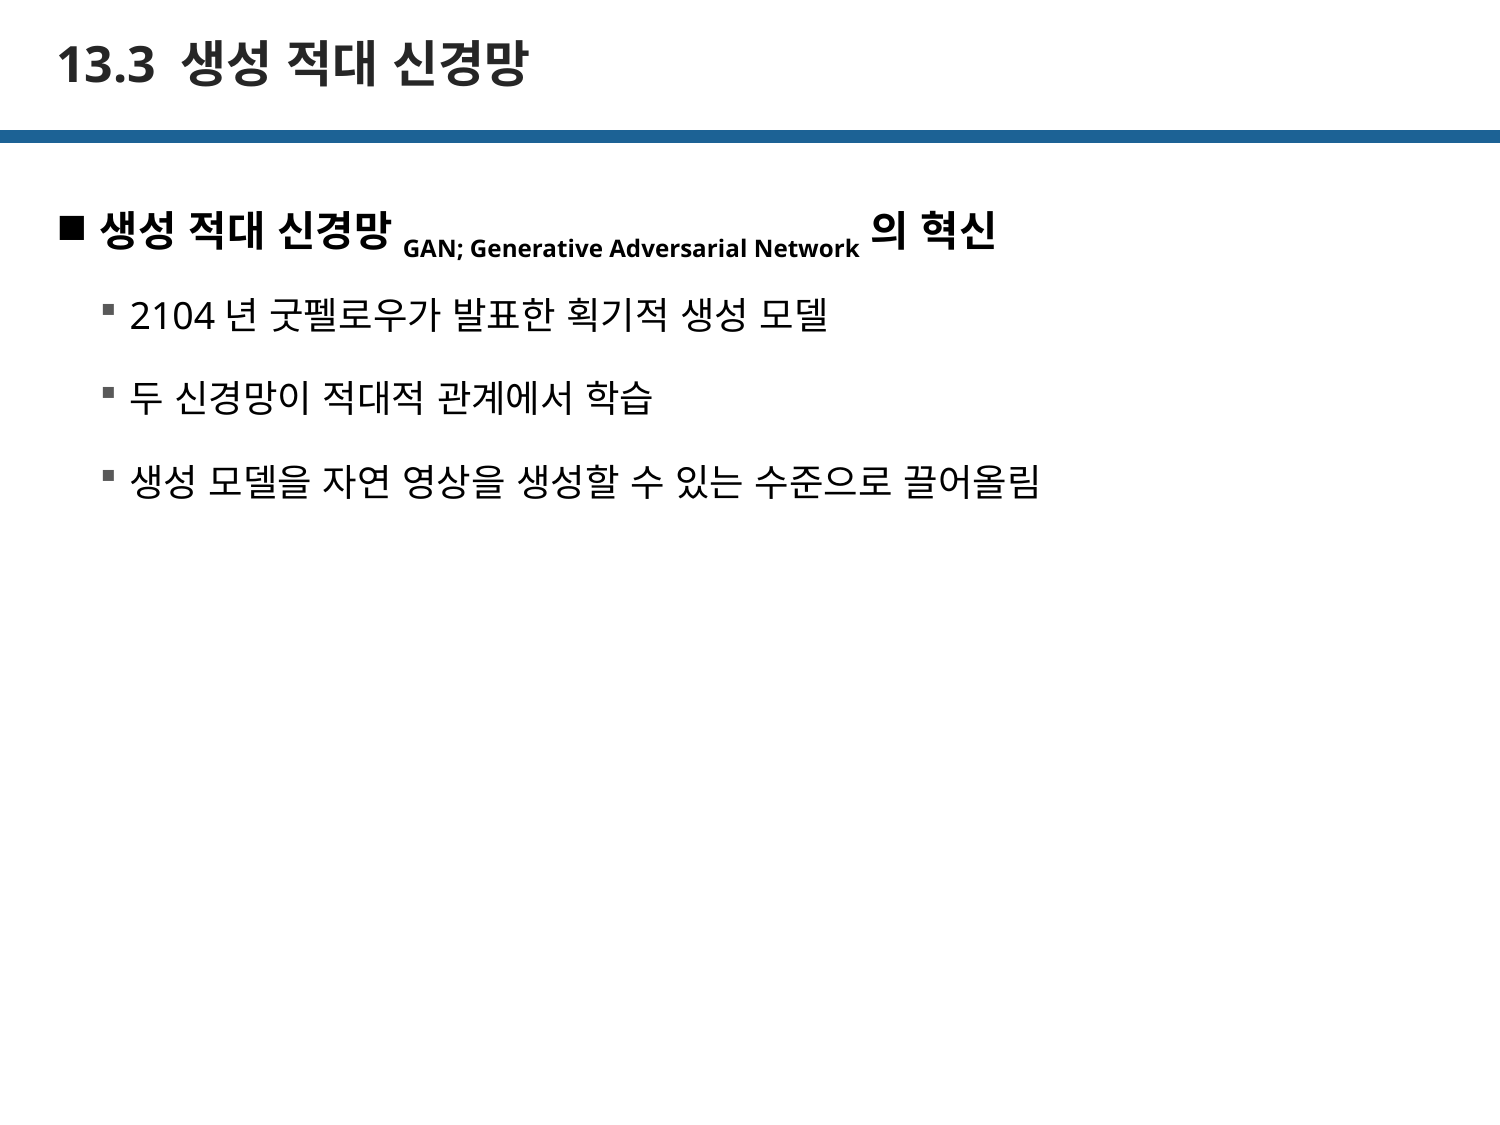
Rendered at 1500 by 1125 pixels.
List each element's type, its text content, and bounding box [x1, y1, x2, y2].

list 생성 적대 신경망GAN; Generative Adversarial Network의 혁신 2104년 굿펠로우가 발표한 획기적 생성 모델 두 신경망이 적대적 관계에서 학습 생성 모델을 자연 영상을 생성할 수 있는 수준으로 끌어올림 [41, 169, 1459, 1067]
title 13.3 생성 적대 신경망 [41, 17, 1282, 108]
